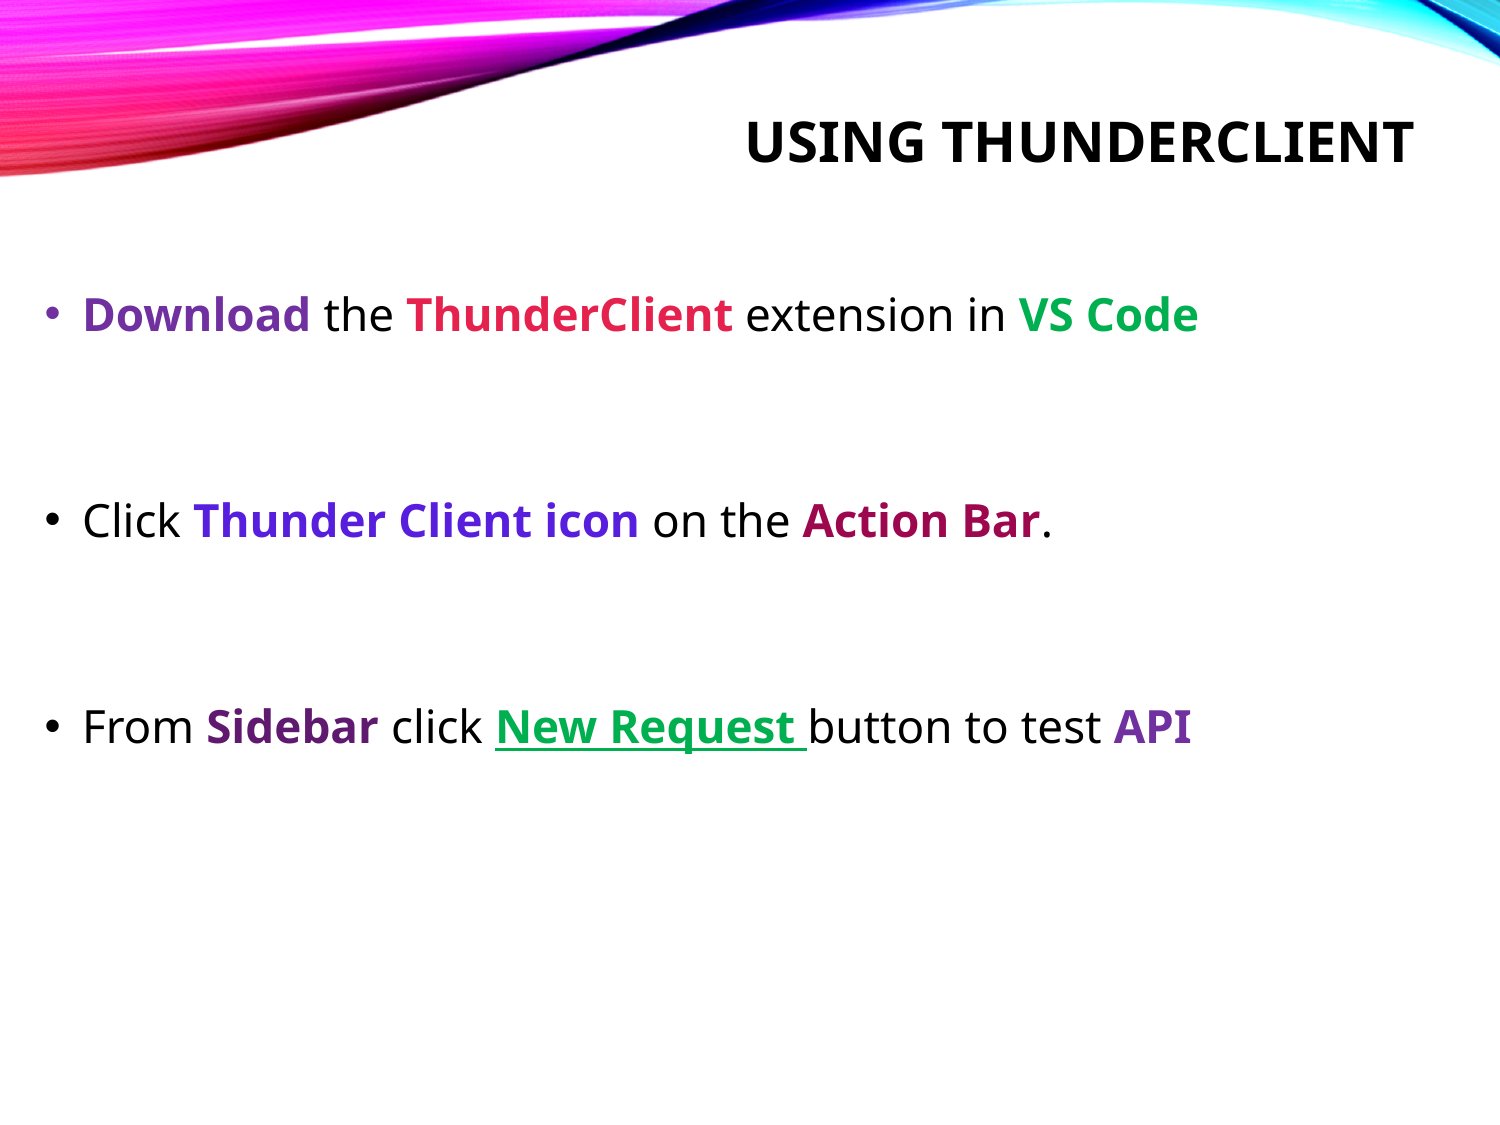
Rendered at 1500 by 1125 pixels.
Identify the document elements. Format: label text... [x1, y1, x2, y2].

title Using thunderclient [383, 38, 1431, 250]
list Download the ThunderClient extension in VS Code Click Thunder Client icon on the Action Bar. From Sidebar click New Request button to test API [29, 250, 1475, 1111]
picture [0, 0, 1500, 178]
